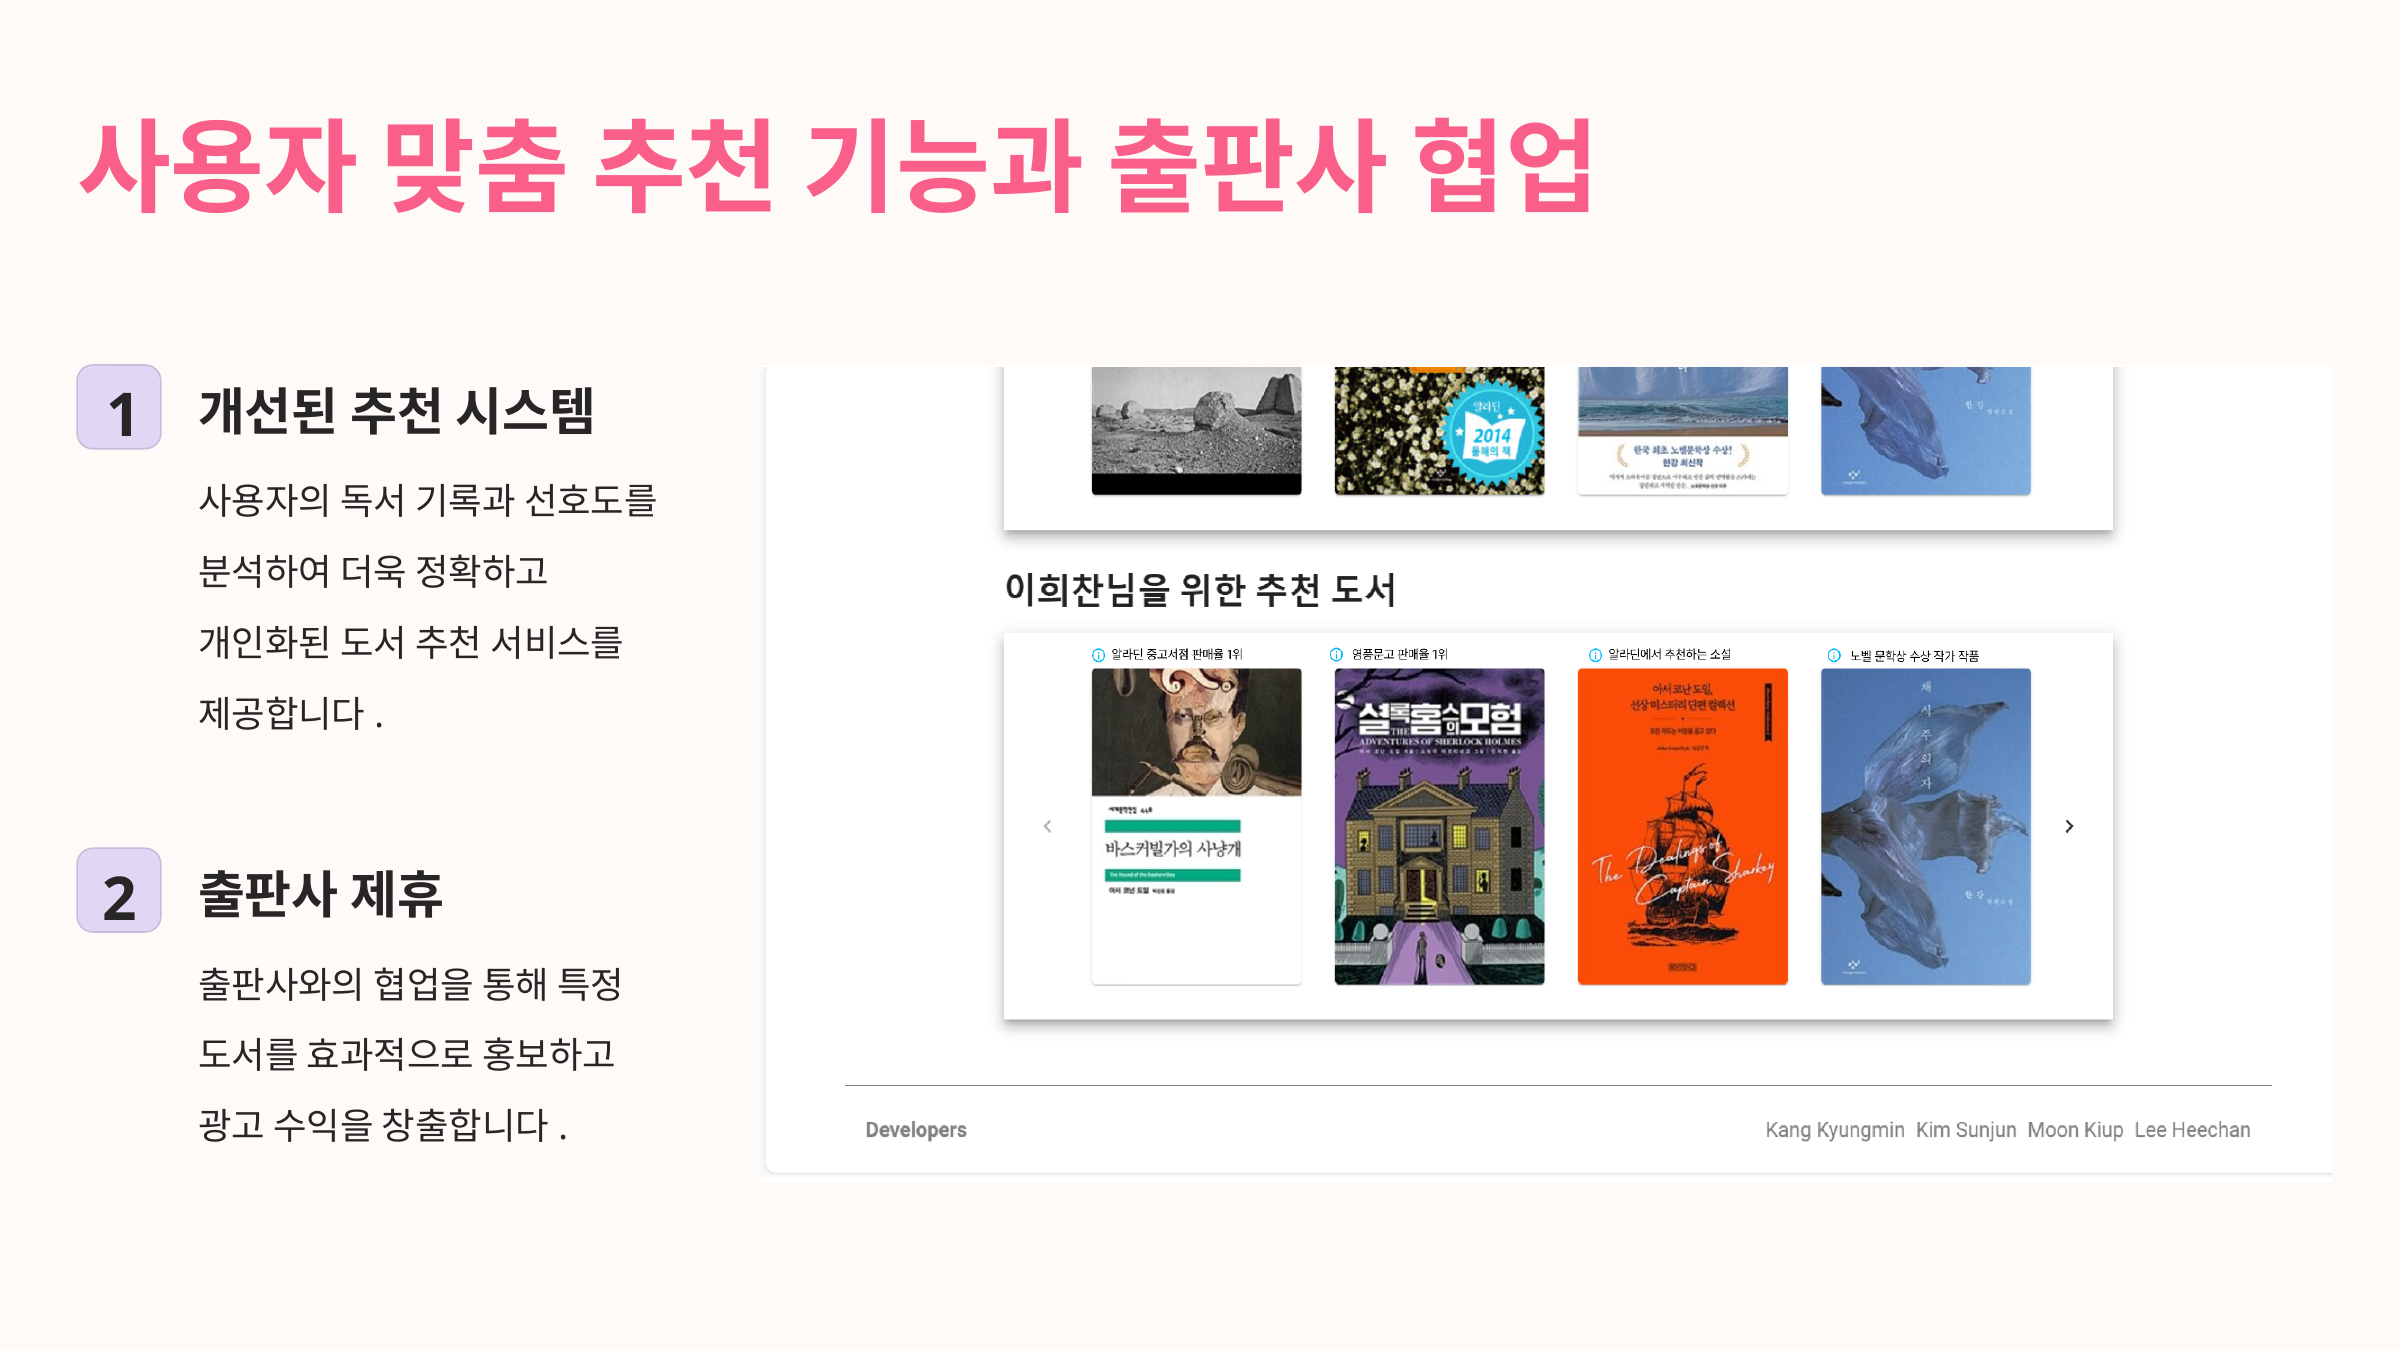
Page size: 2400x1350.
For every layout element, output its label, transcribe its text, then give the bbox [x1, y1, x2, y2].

text_box 2 [102, 859, 136, 921]
text_box 1 [106, 376, 132, 438]
text_box 사용자 맞춤 추천 기능과 출판사 협업 [77, 73, 1924, 223]
text_box 출판사 제휴 [198, 848, 679, 913]
text_box 사용자의 독서 기록과 선호도를 분석하여 더욱 정확하고 개인화된 도서 추천 서비스를 제공합니다. [198, 451, 679, 690]
text_box [77, 364, 161, 449]
picture [761, 364, 2332, 1182]
text_box 출판사와의 협업을 통해 특정 도서를 효과적으로 홍보하고 광고 수익을 창출합니다. [198, 934, 679, 1114]
text_box [77, 848, 161, 933]
text_box 개선된 추천 시스템 [198, 365, 679, 429]
